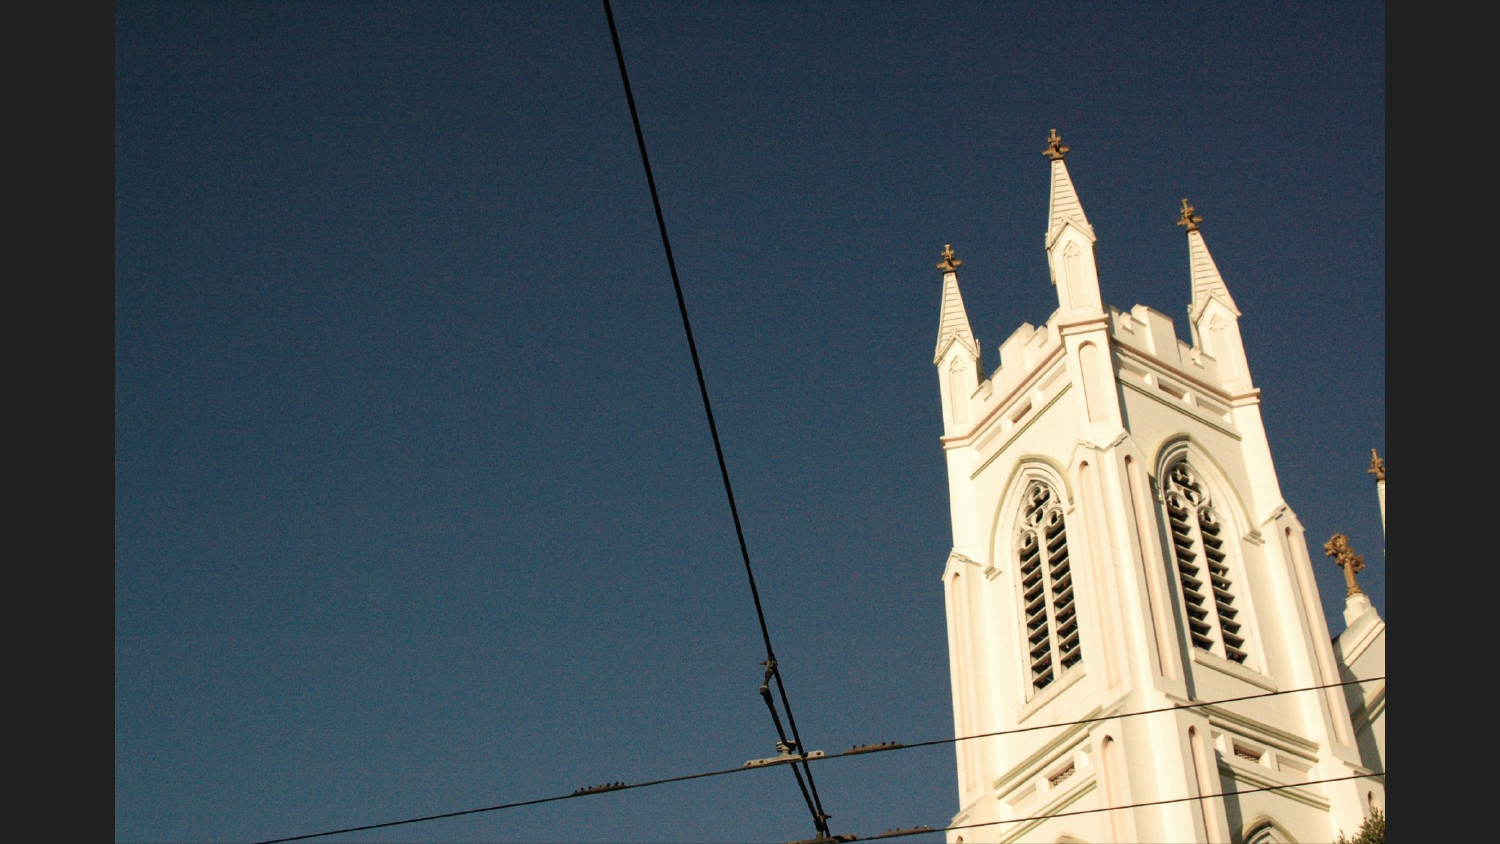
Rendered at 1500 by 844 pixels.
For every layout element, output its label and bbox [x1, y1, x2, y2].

picture [115, 0, 1385, 844]
